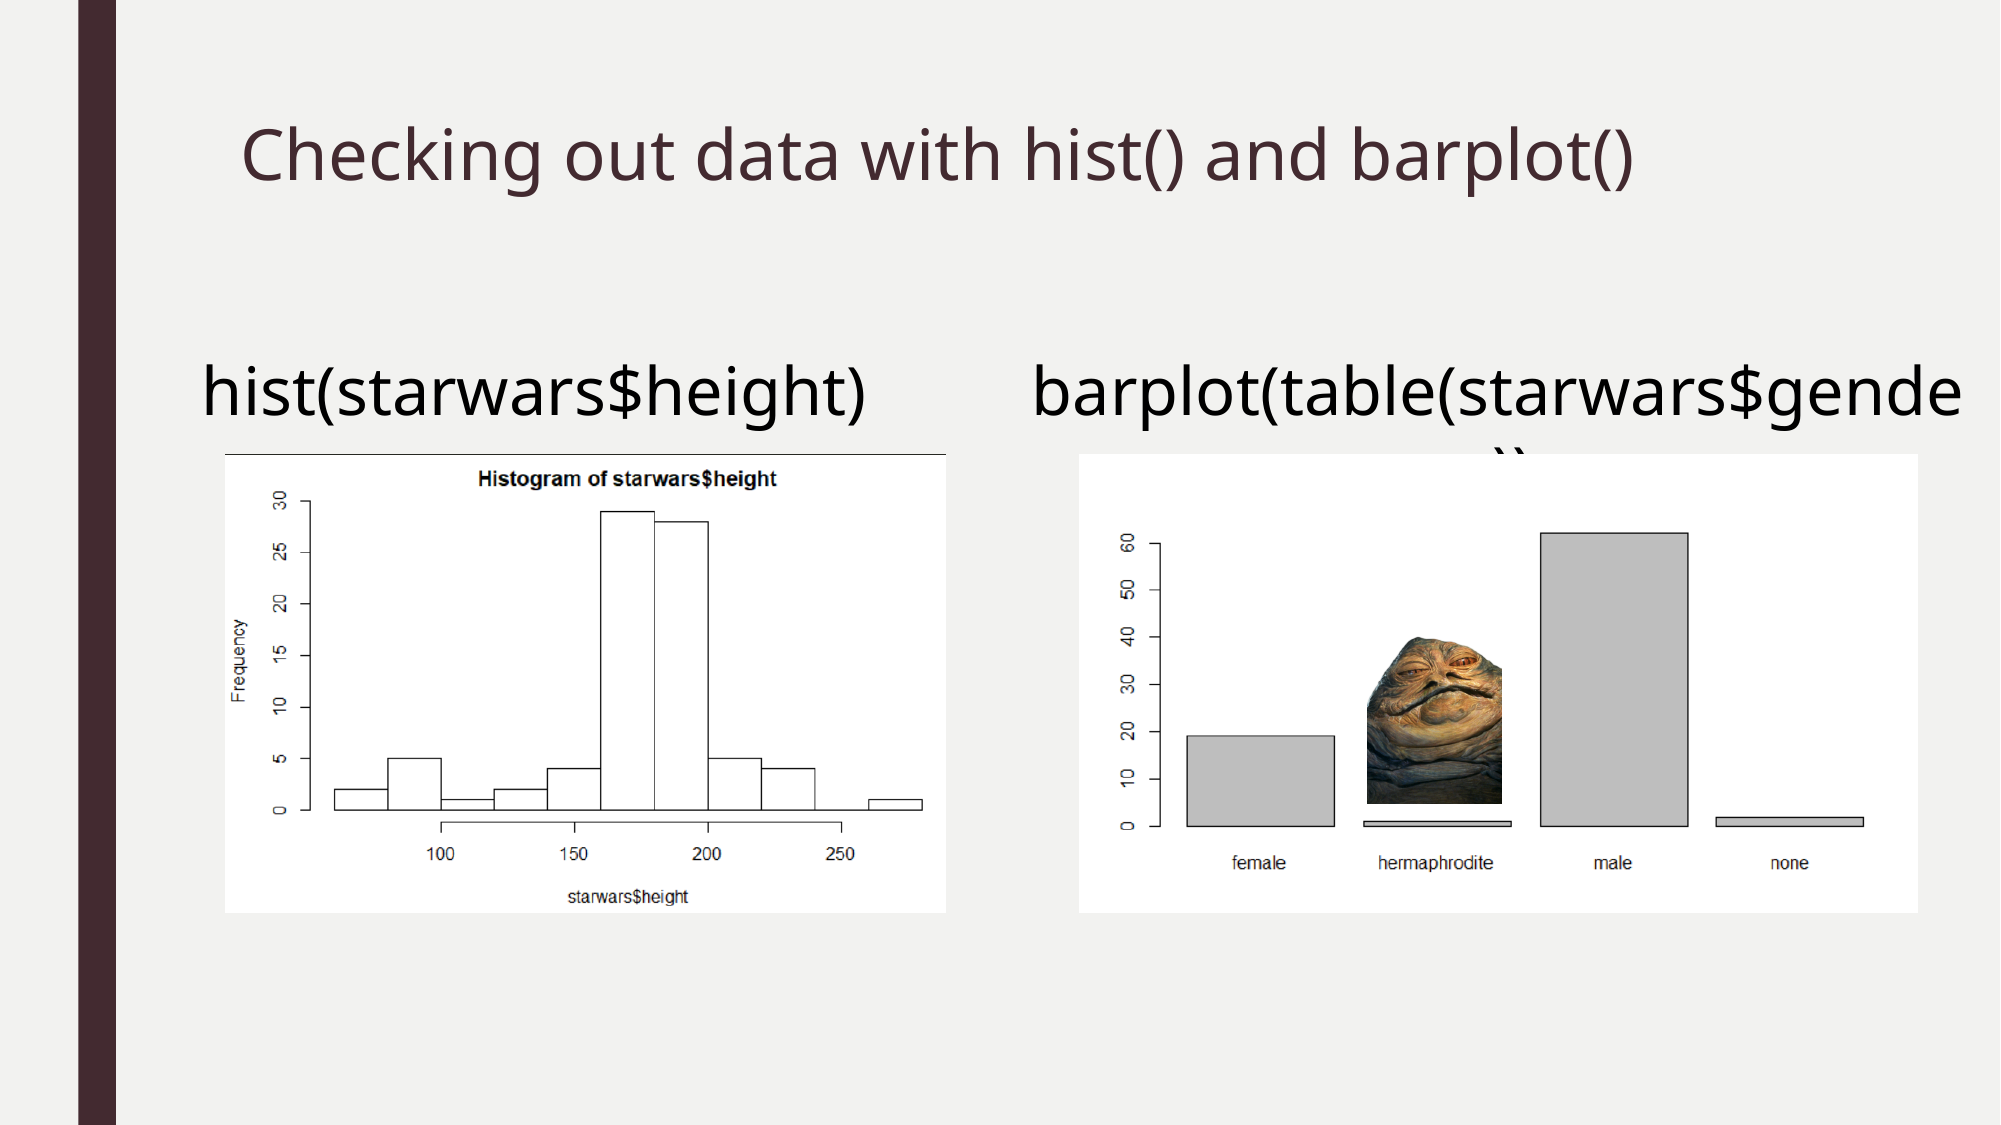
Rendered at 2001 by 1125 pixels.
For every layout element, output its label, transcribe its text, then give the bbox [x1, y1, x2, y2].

title Checking out data with hist() and barplot() [225, 112, 1800, 245]
picture [1079, 454, 1918, 913]
text_box barplot(table(starwars$gender)) [1012, 341, 1985, 517]
picture [224, 454, 946, 913]
text_box hist(starwars$height) [169, 341, 900, 437]
